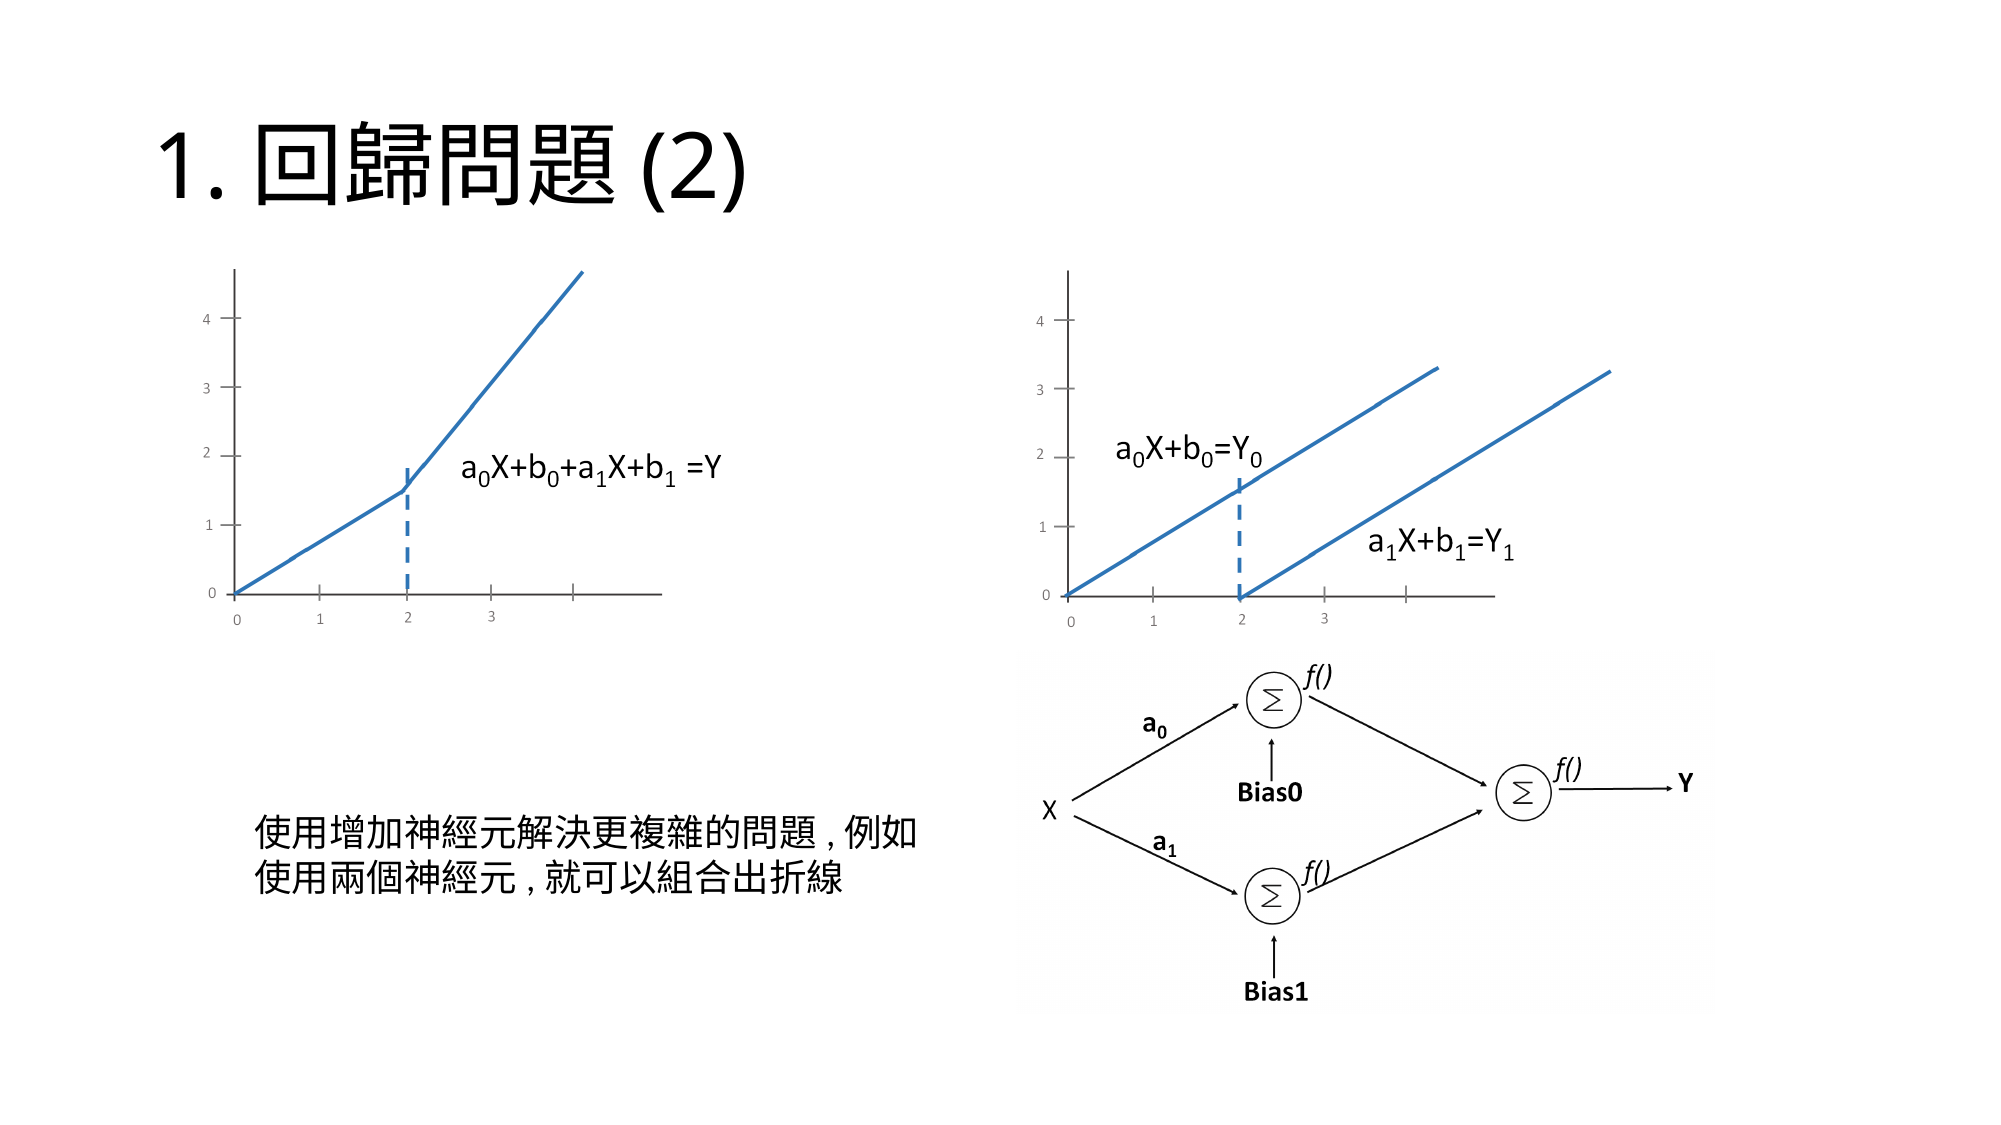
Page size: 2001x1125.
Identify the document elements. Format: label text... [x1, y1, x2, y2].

picture [1030, 254, 1637, 629]
picture [189, 254, 776, 635]
picture [1016, 650, 1715, 1014]
title 1.回歸問題(2) [137, 59, 1863, 278]
text_box 使用增加神經元解決更複雜的問題,例如 使用兩個神經元,就可以組合出折線 [239, 801, 934, 907]
